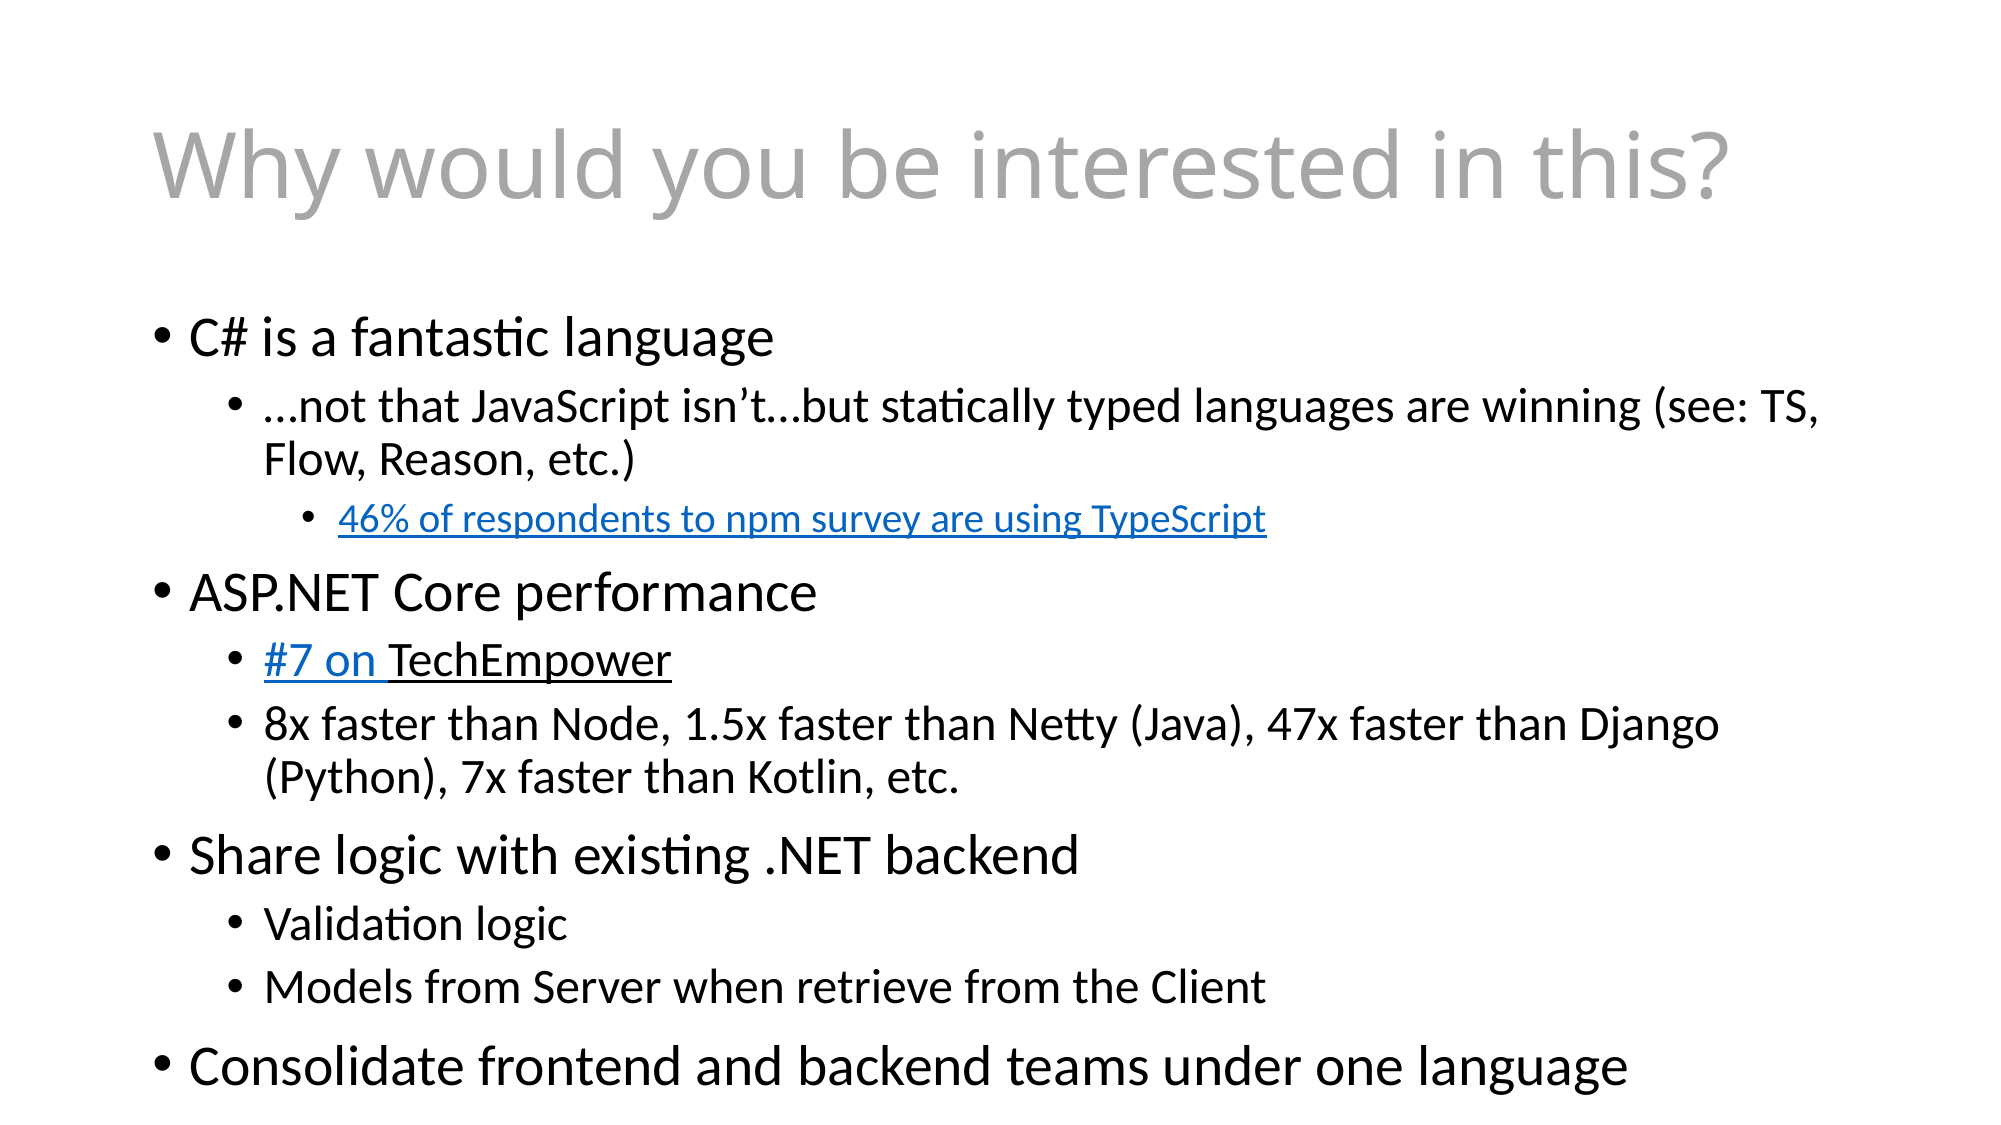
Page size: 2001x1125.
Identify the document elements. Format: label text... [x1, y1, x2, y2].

title Why would you be interested in this? [137, 59, 1863, 278]
list C# is a fantastic language …not that JavaScript isn’t…but statically typed languages are winning (see: TS, Flow, Reason, etc.) 46% of respondents to npm survey are using TypeScript ASP.NET Core performance #7 on TechEmpower 8x faster than Node, 1.5x faster than Netty (Java), 47x faster than Django (Python), 7x faster than Kotlin, etc. Share logic with existing .NET backend Validation logic Models from Server when retrieve from the Client Consolidate frontend and backend teams under one language [137, 299, 1863, 1106]
